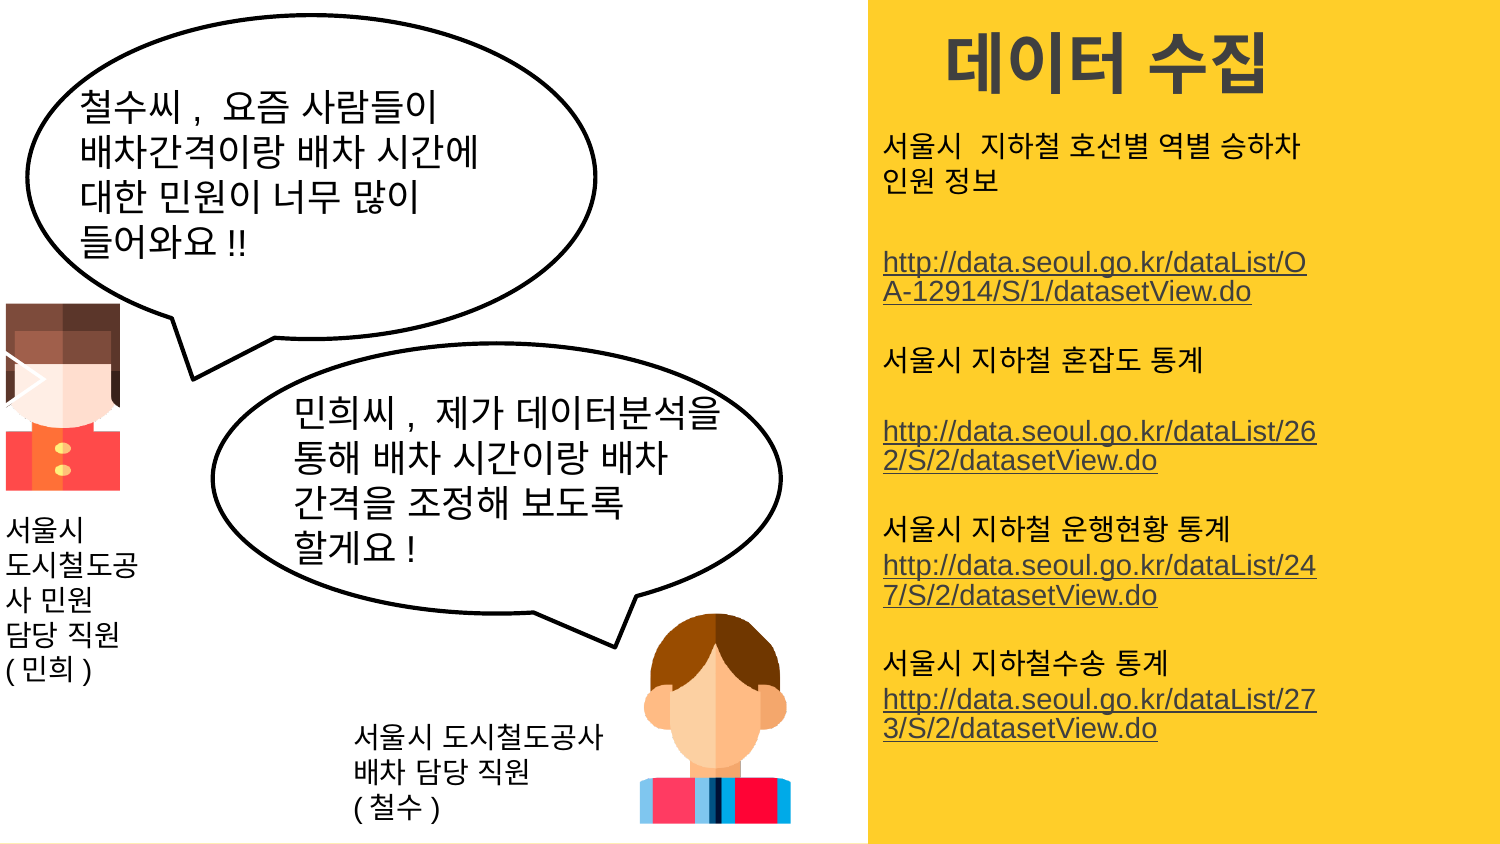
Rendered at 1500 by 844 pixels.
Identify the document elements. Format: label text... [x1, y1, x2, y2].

text_box 서울시 도시철도공사 배차 담당 직원 (철수) [338, 712, 642, 832]
text_box [749, 413, 783, 544]
text_box [0, 0, 870, 844]
picture [5, 303, 121, 491]
text_box 철수씨, 요즘 사람들이 배차간격이랑 배차 시간에 대한 민원이 너무 많이 들어와요!! [64, 76, 528, 272]
text_box 서울시 지하철 호선별 역별 승하차 인원 정보 http://data.seoul.go.kr/dataList/OA-12914/S/1/datasetView.do 서울시 지하철 혼잡도 통계 http://data.seoul.go.kr/dataList/262/S/2/datasetView.do 서울시 지하철 운행현황 통계 http://data.seoul.go.kr/dataList/247/S/2/datasetView.do 서울시 지하철수송 통계 http://data.seoul.go.kr/dataList/273/S/2/datasetView.do [868, 121, 1338, 671]
text_box [299, 578, 694, 650]
text_box 서울시 도시철도공사 민원 담당 직원 (민희) [0, 504, 156, 695]
text_box [291, 341, 703, 383]
text_box 데이터 수집 [898, 14, 1321, 109]
text_box [210, 389, 278, 568]
text_box 민희씨, 제가 데이터분석을 통해 배차 시간이랑 배차 간격을 조정해 보도록 할게요! [278, 383, 749, 578]
text_box [25, 94, 64, 260]
text_box [77, 13, 598, 382]
picture [639, 613, 791, 824]
